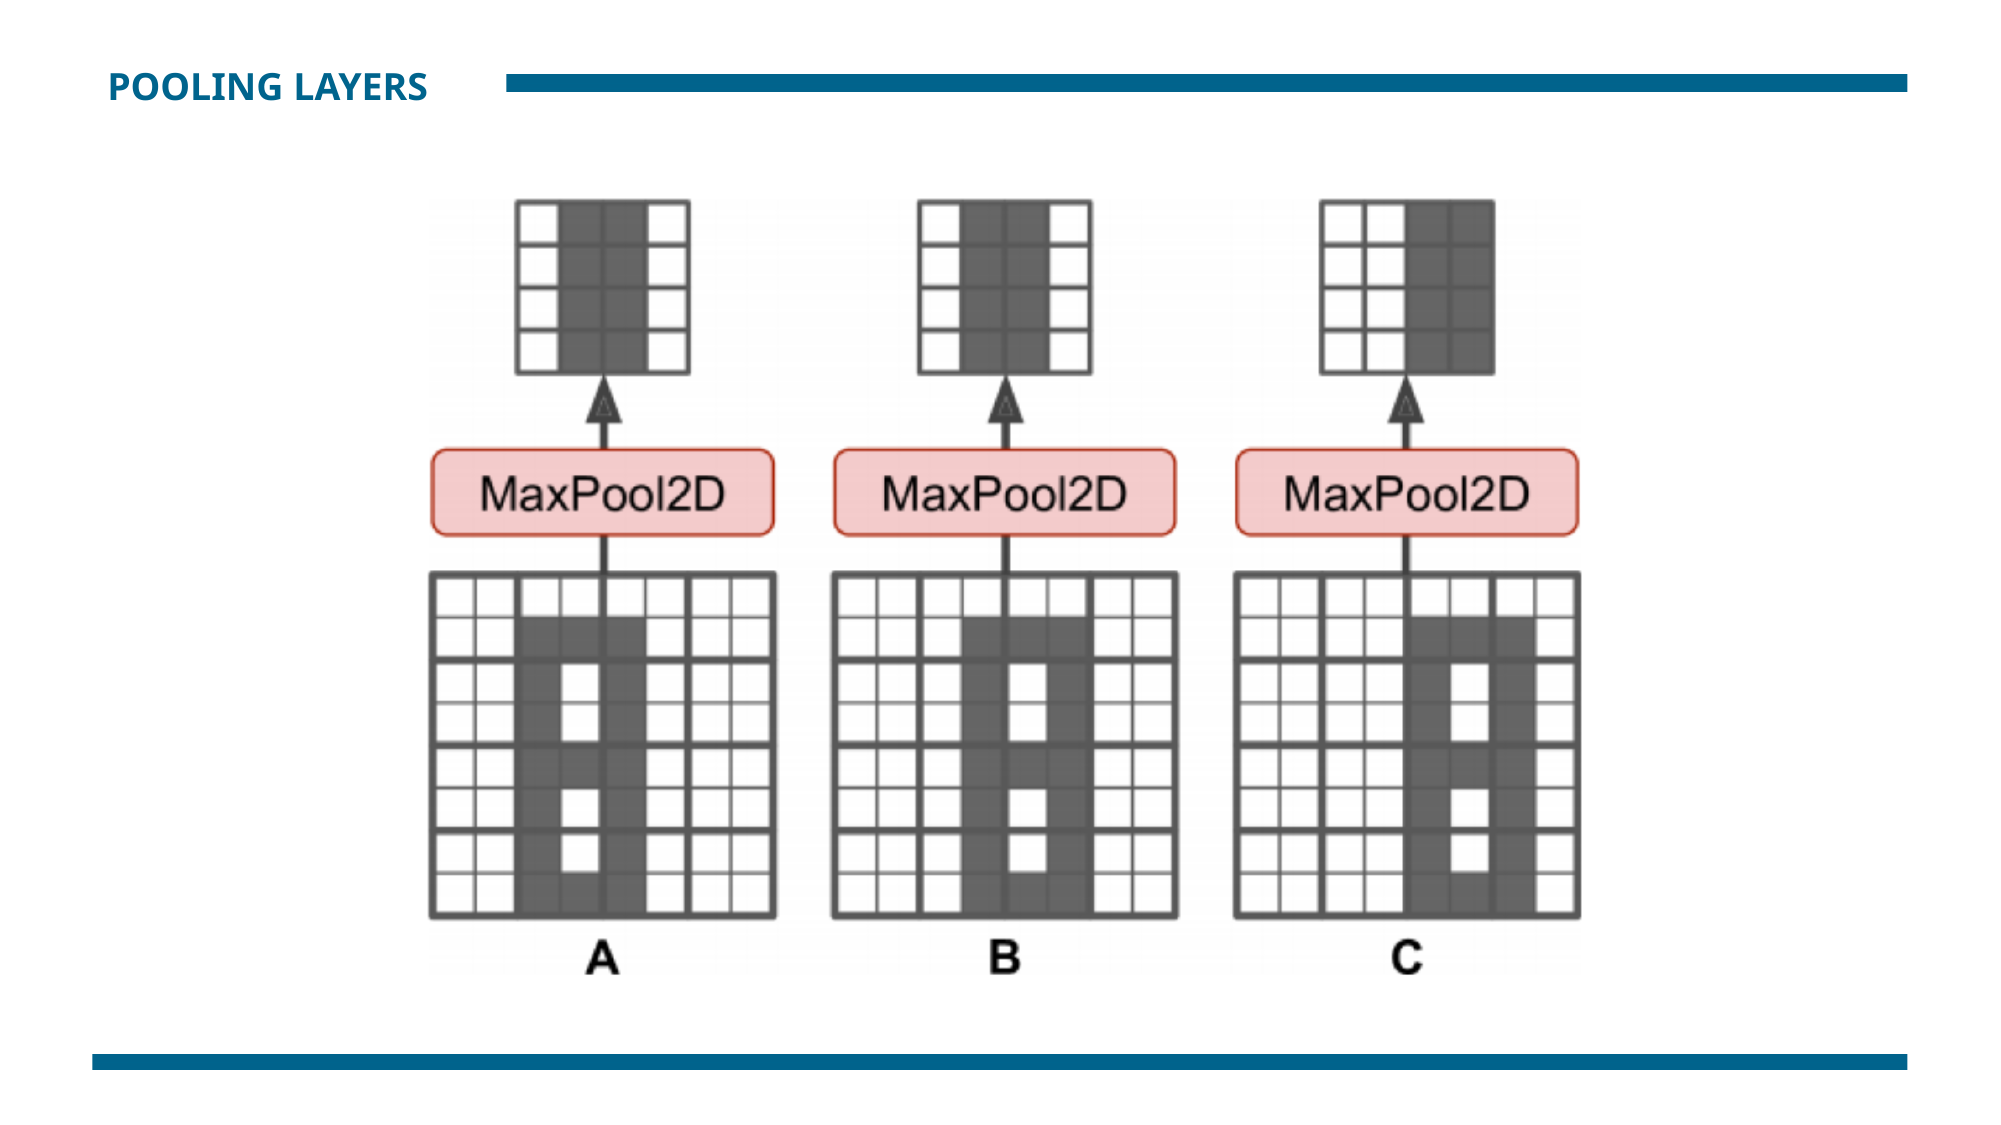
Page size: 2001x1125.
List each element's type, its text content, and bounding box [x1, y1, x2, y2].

picture [362, 177, 1638, 990]
text_box POOLING LAYERS [92, 55, 1123, 115]
